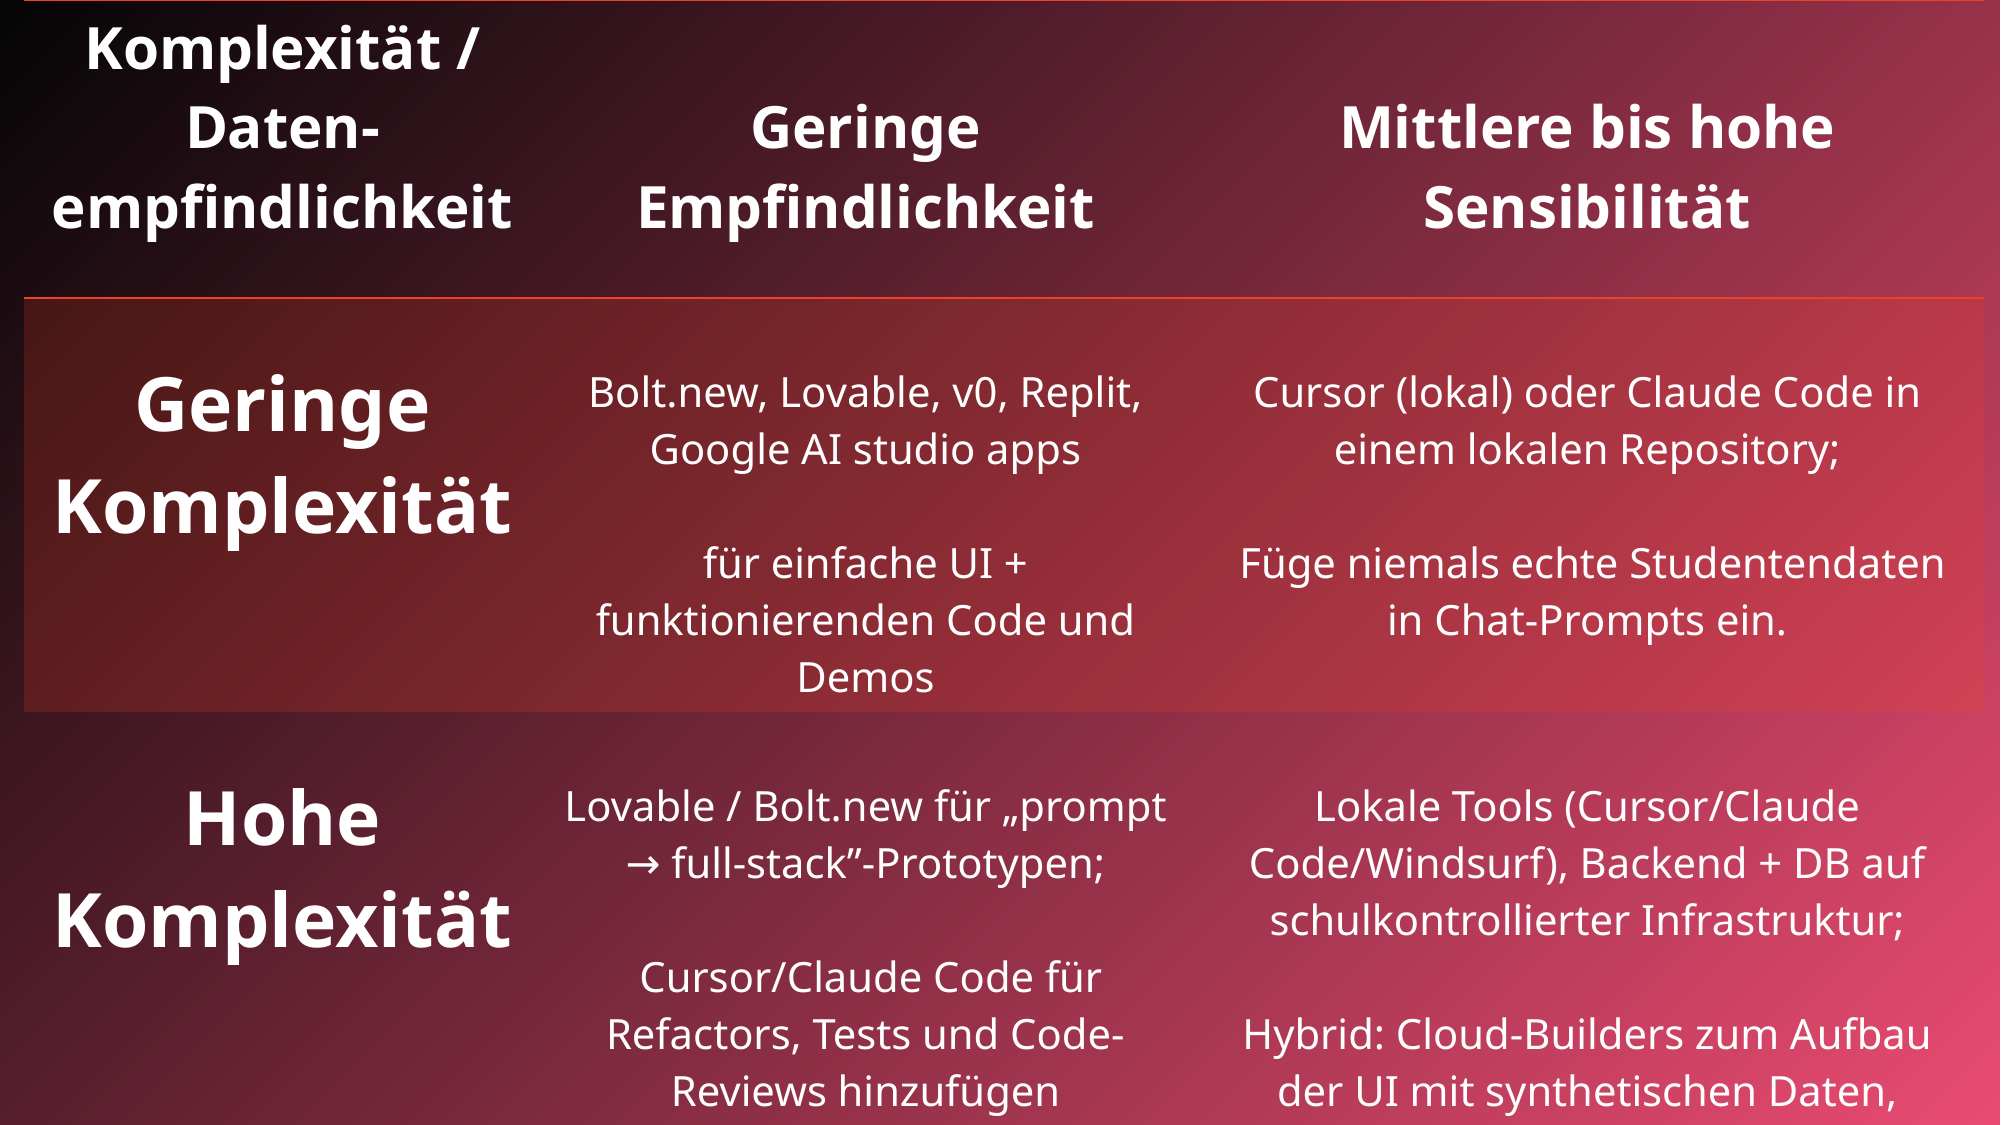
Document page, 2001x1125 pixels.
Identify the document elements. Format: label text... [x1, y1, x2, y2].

table_cell Bolt.new, Lovable, v0, Replit, Google AI studio apps für einfache UI + funktionierenden Code und Demos [541, 299, 1190, 712]
table_header Komplexität / Daten-empfindlichkeit [24, 1, 541, 297]
table_cell Cursor (lokal) oder Claude Code in einem lokalen Repository; Füge niemals echte Studentendaten in Chat-Prompts ein. [1190, 299, 1984, 712]
table_cell Lovable / Bolt.new für „prompt → full‑stack”-Prototypen; Cursor/Claude Code für Refactors, Tests und Code-Reviews hinzufügen [541, 712, 1190, 1125]
table_header Mittlere bis hohe Sensibilität [1190, 1, 1984, 297]
table_header Geringe Empfindlichkeit [541, 1, 1190, 297]
table_cell Lokale Tools (Cursor/Claude Code/Windsurf), Backend + DB auf schulkontrollierter Infrastruktur; Hybrid: Cloud-Builders zum Aufbau der UI mit synthetischen Daten, anschließend Export und Selbsthosting. [1190, 712, 1984, 1125]
table_cell Geringe Komplexität [24, 299, 541, 712]
table_cell Hohe Komplexität [24, 712, 541, 1125]
